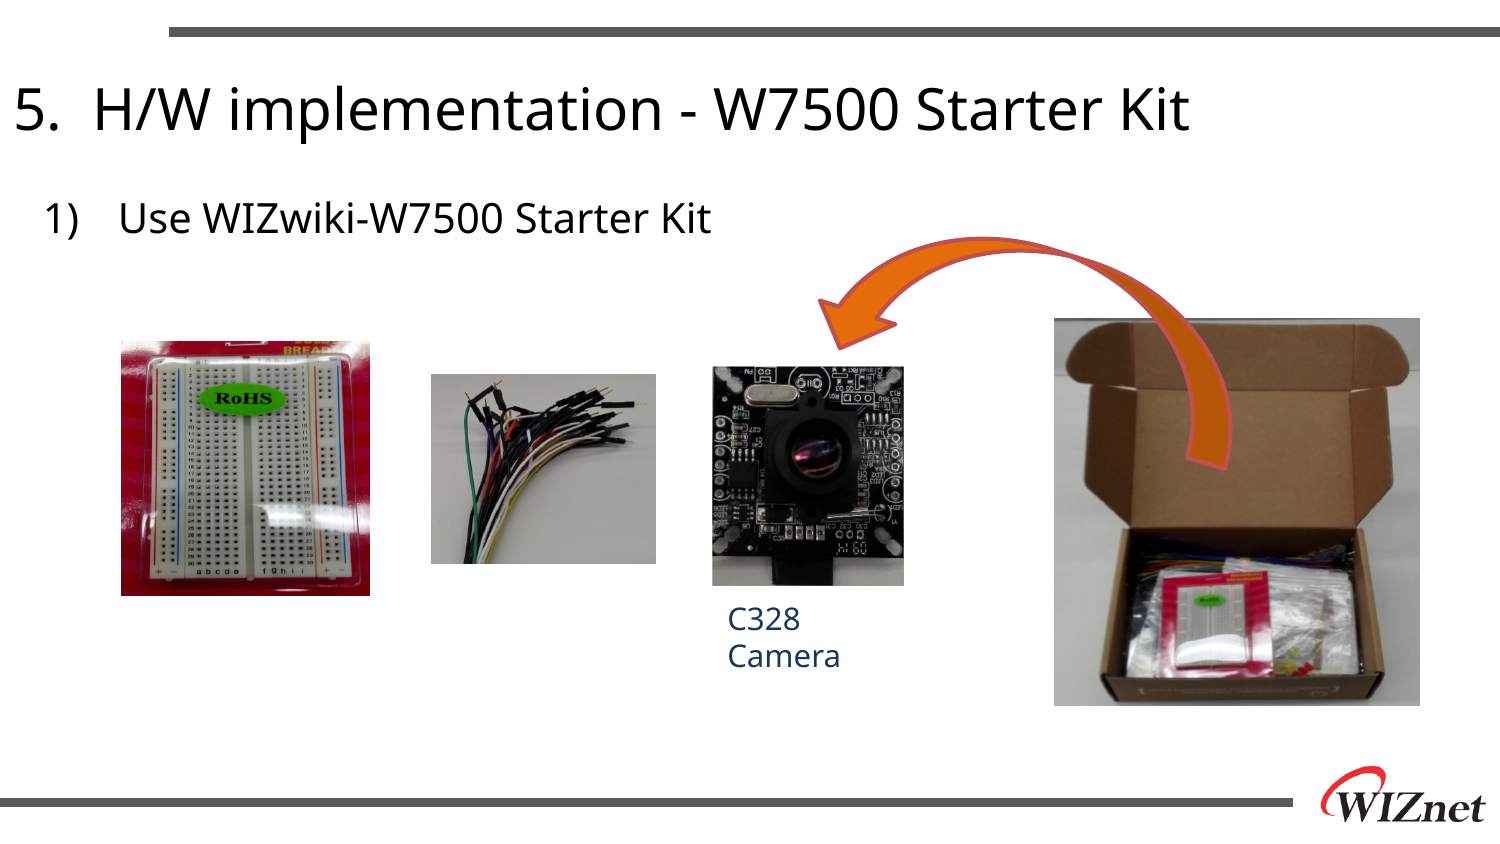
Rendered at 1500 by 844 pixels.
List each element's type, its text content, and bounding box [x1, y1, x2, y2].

subtitle Use WIZwiki-W7500 Starter Kit [29, 185, 1471, 269]
picture [121, 341, 370, 596]
text_box [818, 269, 941, 351]
picture [698, 367, 919, 586]
picture [1316, 762, 1486, 822]
picture [1054, 318, 1421, 706]
title 5. H/W implementation - W7500 Starter Kit [0, 52, 1500, 162]
text_box C328 Camera [713, 592, 915, 681]
text_box [1092, 269, 1185, 317]
picture [430, 374, 656, 564]
